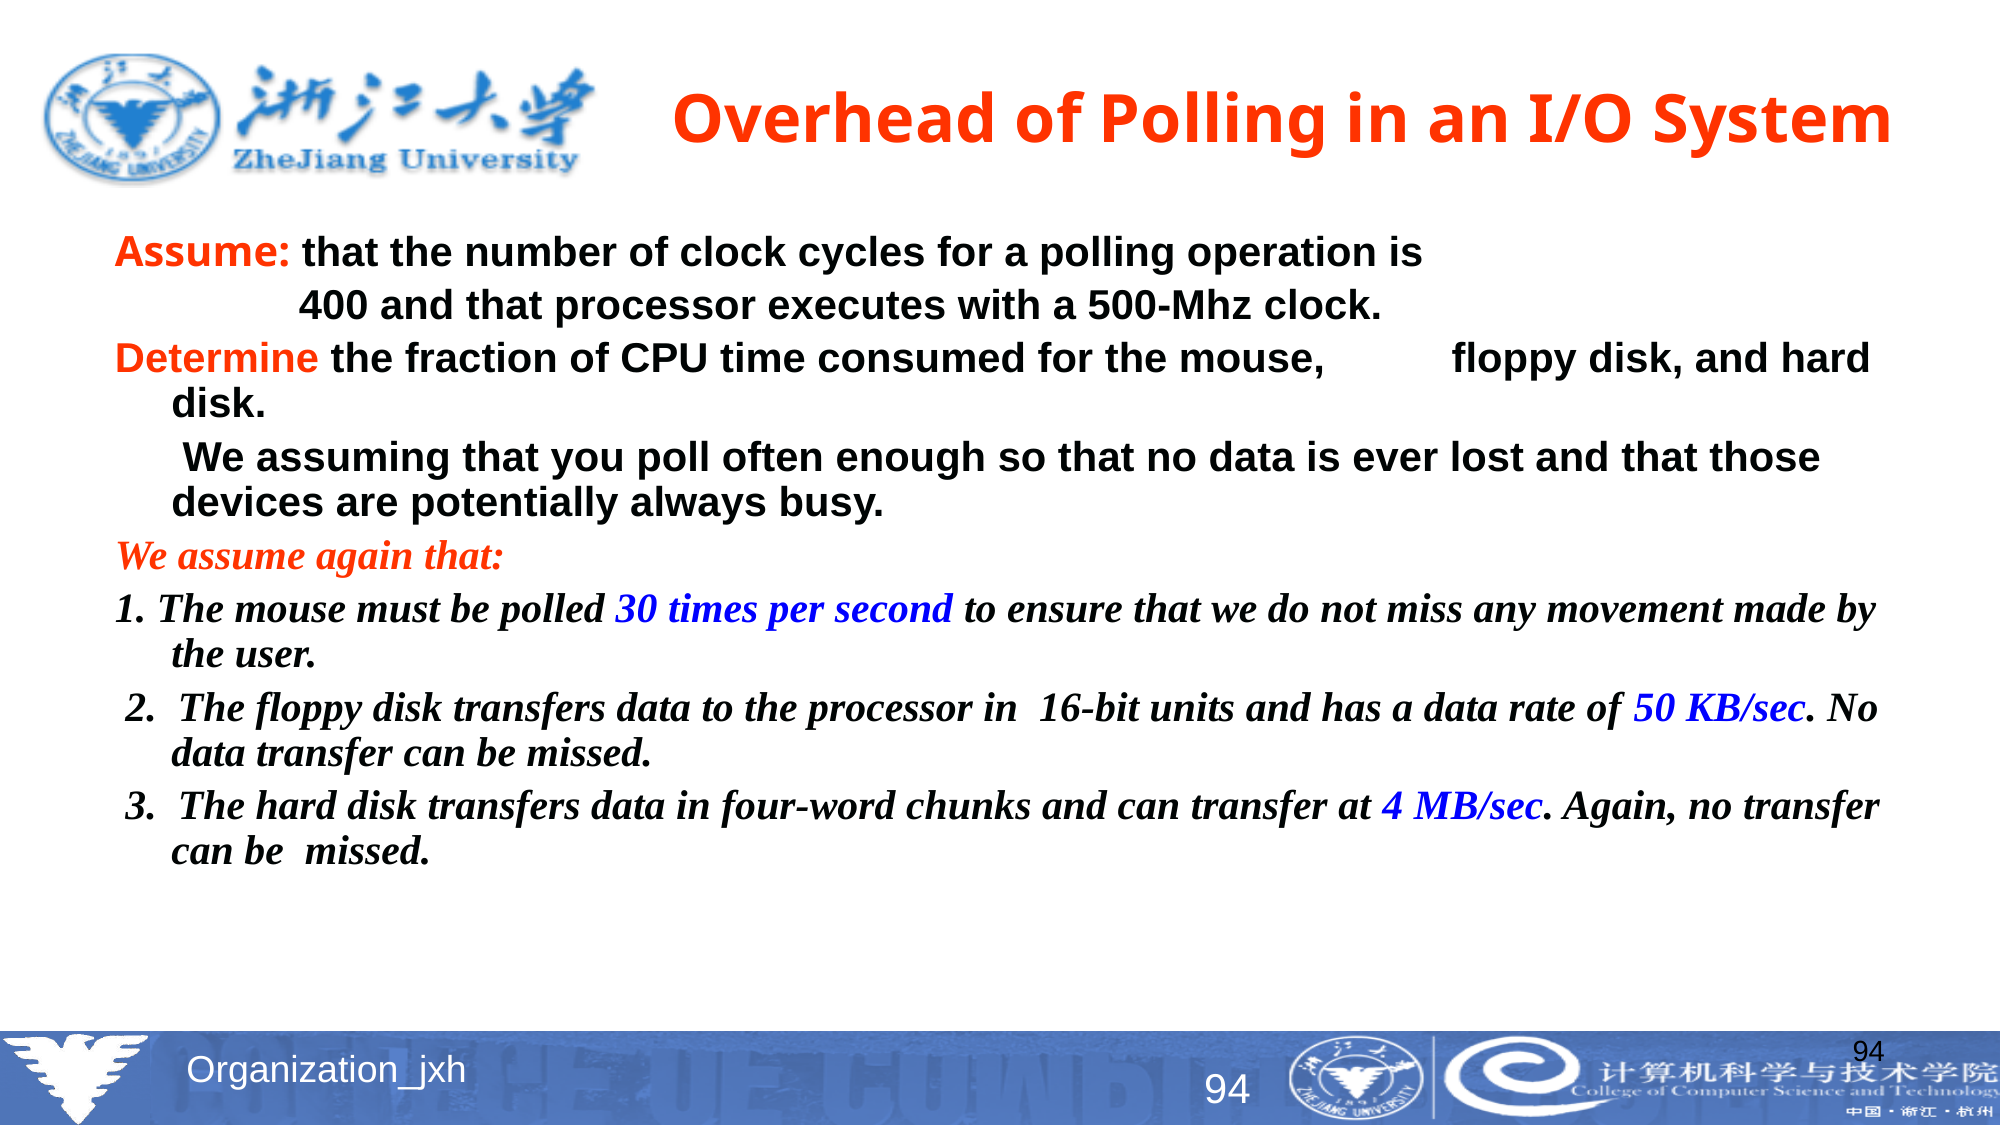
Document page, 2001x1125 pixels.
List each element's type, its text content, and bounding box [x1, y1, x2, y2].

picture [0, 1031, 2000, 1125]
list Assume: that the number of clock cycles for a polling operation is 400 and that processor executes with a 500-Mhz clock. Determine the fraction of CPU time consumed for the mouse, floppy disk, and hard disk. We assuming that you poll often enough so that no data is ever lost and that those devices are potentially always busy. We assume again that: 1. The mouse must be polled 30 times per second to ensure that we do not miss any movement made by the user. 2. The floppy disk transfers data to the processor in 16-bit units and has a data rate of 50 KB/sec. No data transfer can be missed. 3. The hard disk transfers data in four-word chunks and can transfer at 4 MB/sec. Again, no transfer can be missed. [99, 222, 1901, 1006]
picture [31, 46, 604, 188]
slide_number 94 [1433, 1024, 1901, 1103]
title Overhead of Polling in an I/O System [624, 13, 1916, 200]
